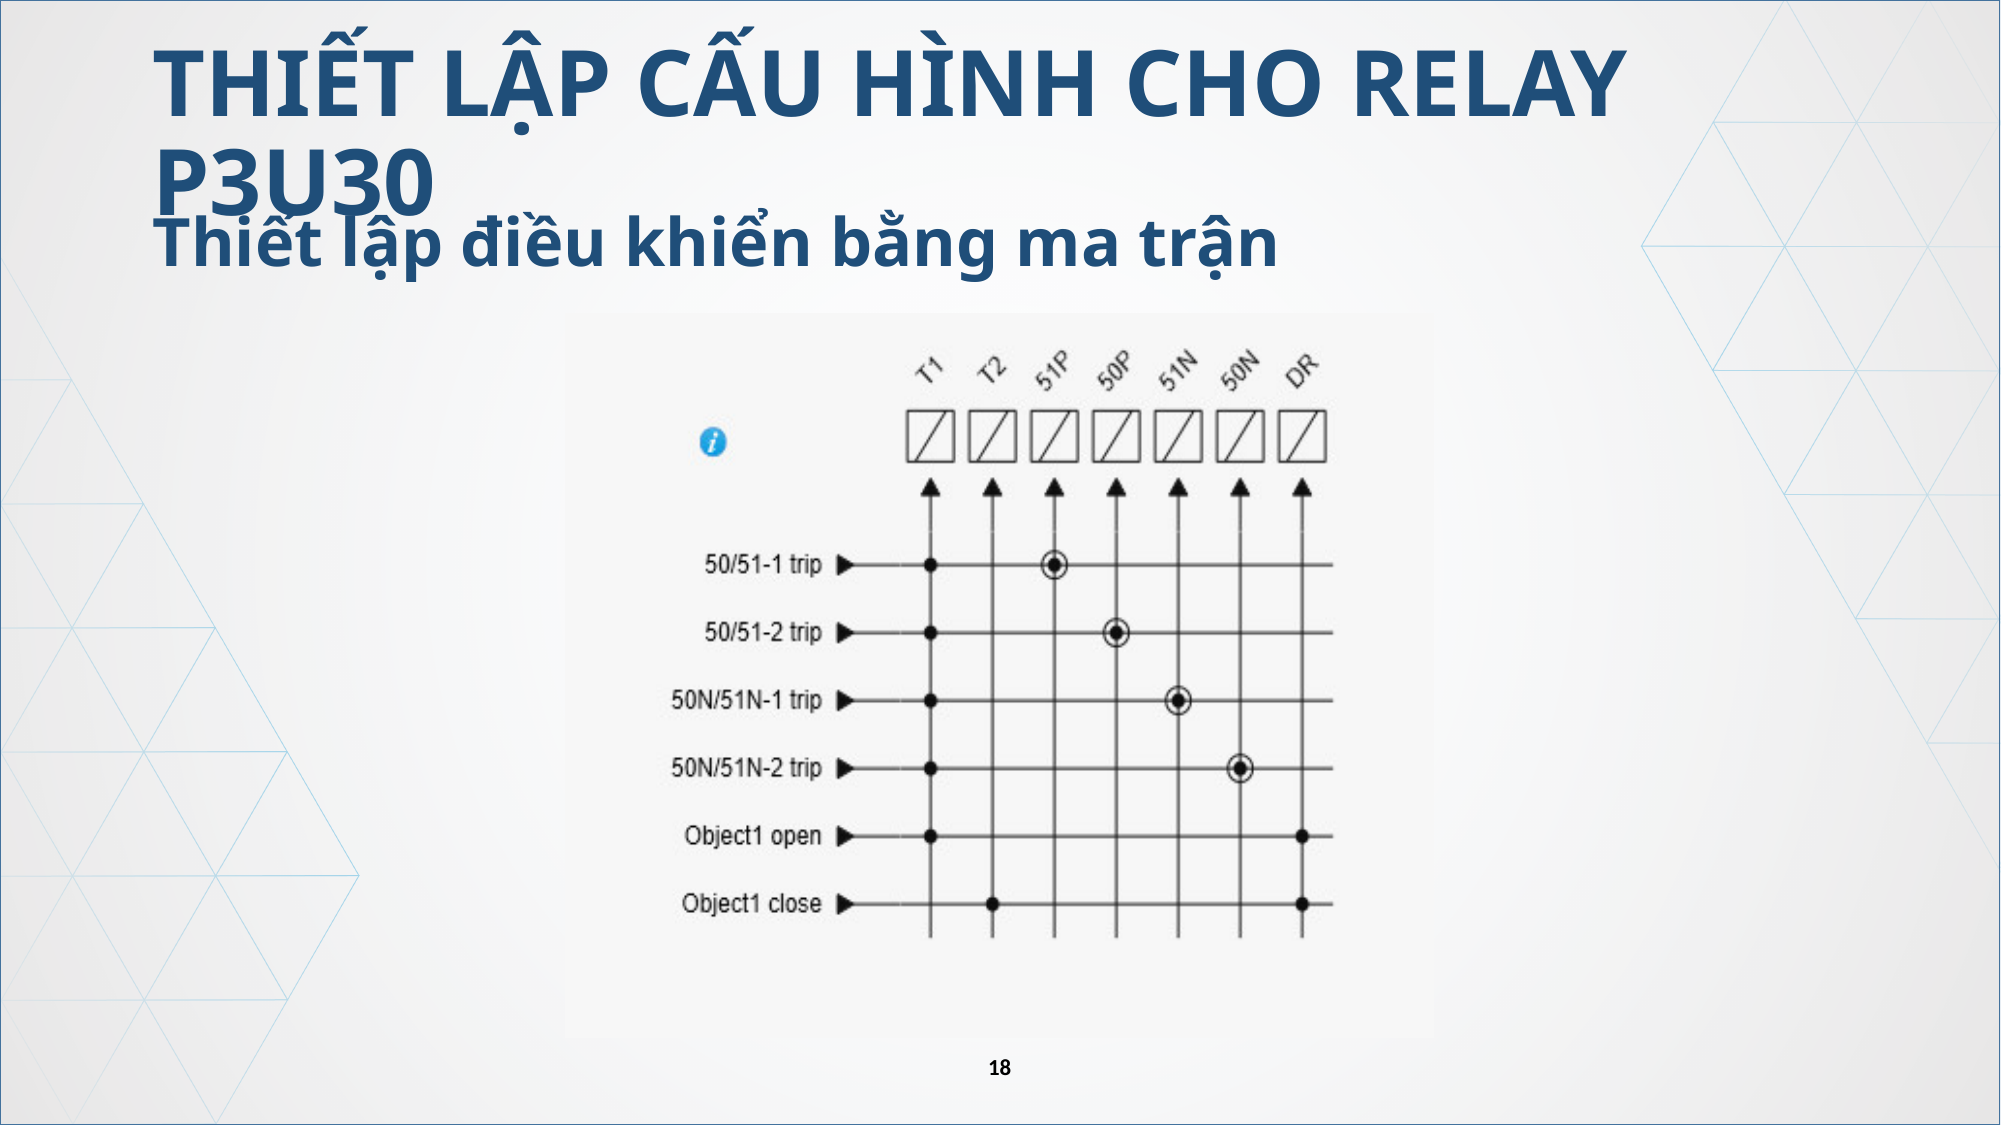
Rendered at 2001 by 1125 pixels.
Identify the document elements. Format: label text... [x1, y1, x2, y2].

text_box 18 [662, 1044, 1338, 1105]
title THIẾT LẬP CẤU HÌNH CHO RELAY P3U30 [137, 27, 1863, 245]
text_box Thiết lập điều khiển bằng ma trận [137, 144, 1526, 346]
picture [565, 313, 1435, 1038]
